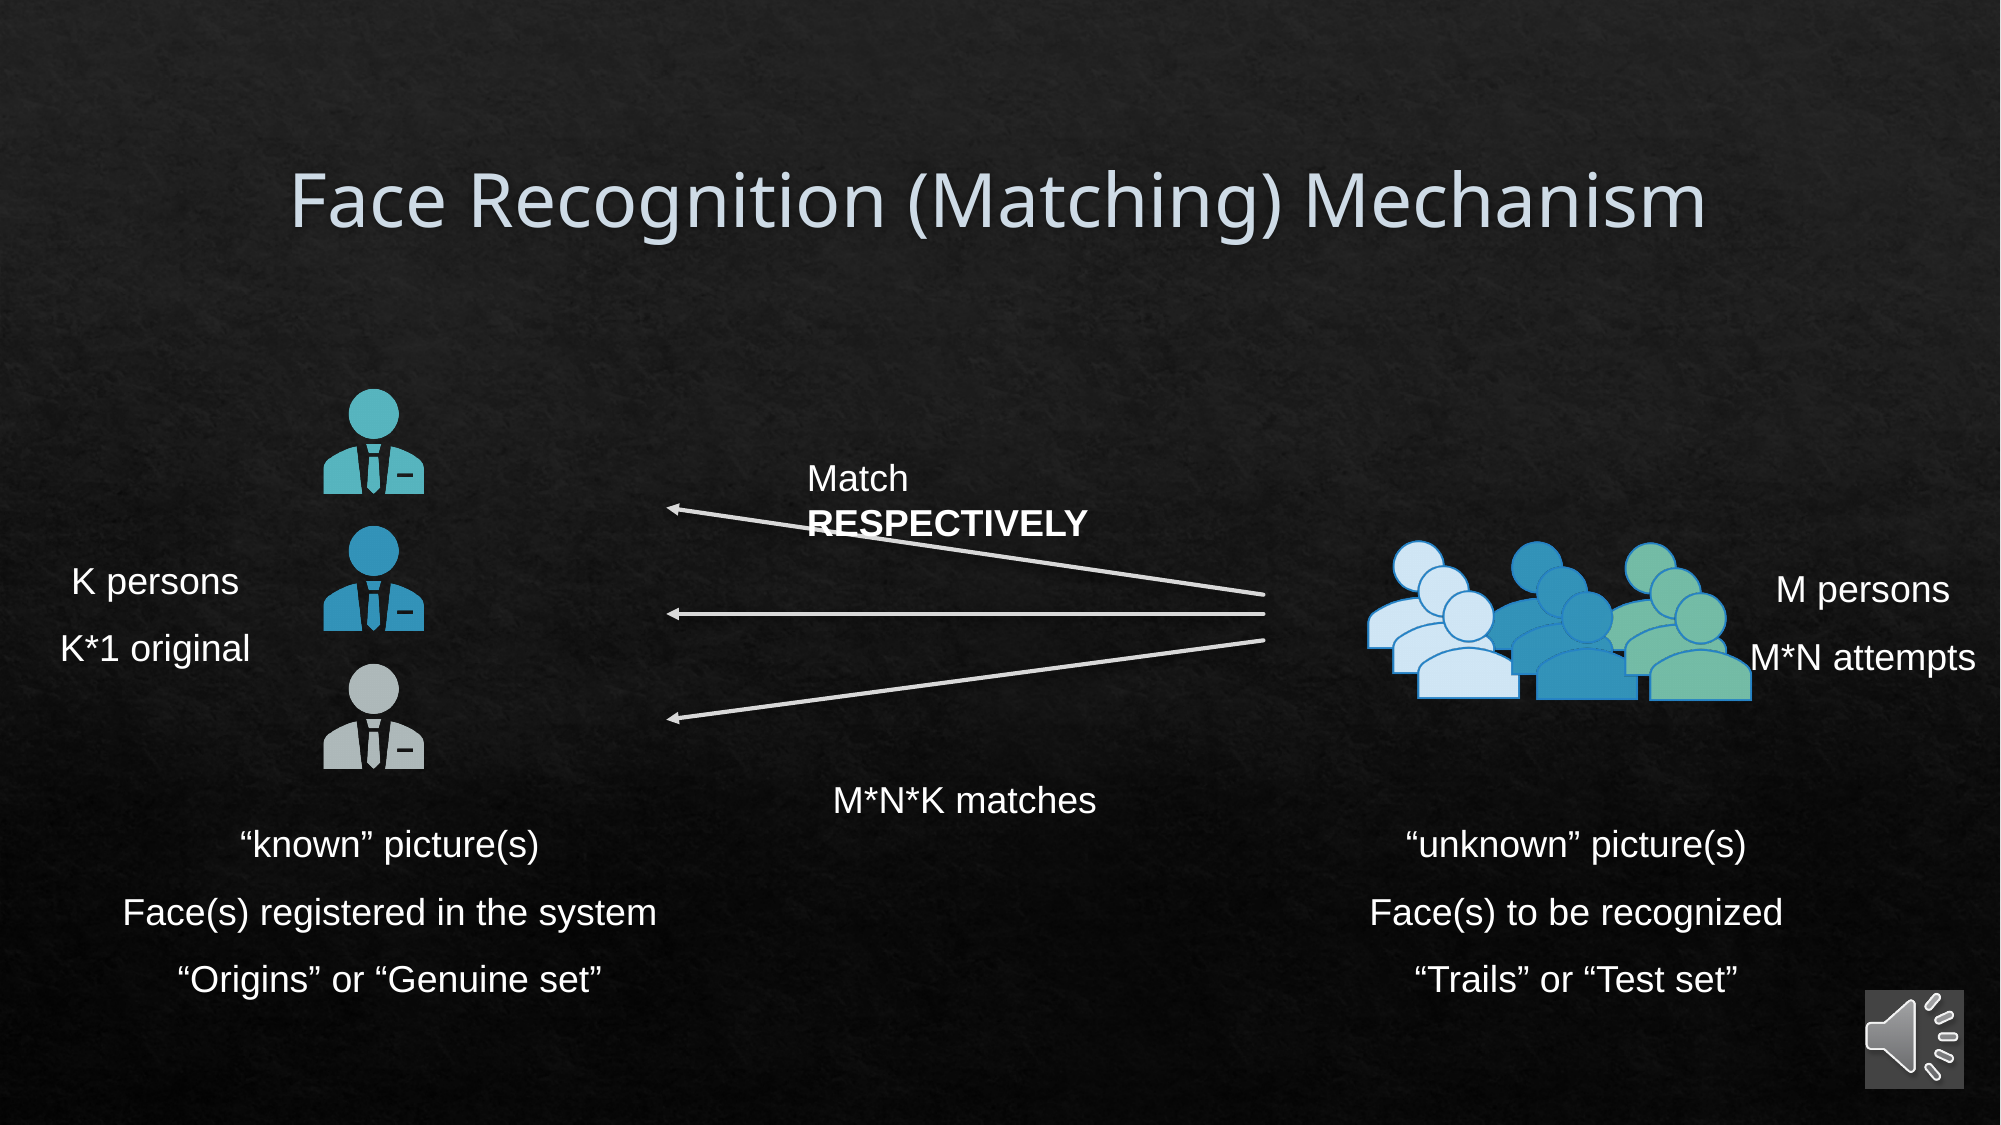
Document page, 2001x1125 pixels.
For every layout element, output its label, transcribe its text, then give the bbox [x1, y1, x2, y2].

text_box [666, 640, 1264, 720]
picture [0, 0, 2001, 1125]
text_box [666, 507, 1264, 595]
text_box K persons K*1 original [43, 526, 267, 677]
text_box M*N*K matches [816, 746, 1113, 829]
text_box M persons M*N attempts [1733, 535, 1993, 686]
text_box Match RESPECTIVELY [791, 445, 1207, 506]
title Face Recognition (Matching) Mechanism [149, 99, 1849, 307]
text_box “known” picture(s) Face(s) registered in the system “Origins” or “Genuine set” [91, 790, 689, 1008]
text_box “unknown” picture(s) Face(s) to be recognized “Trails” or “Test set” [1328, 790, 1824, 1008]
